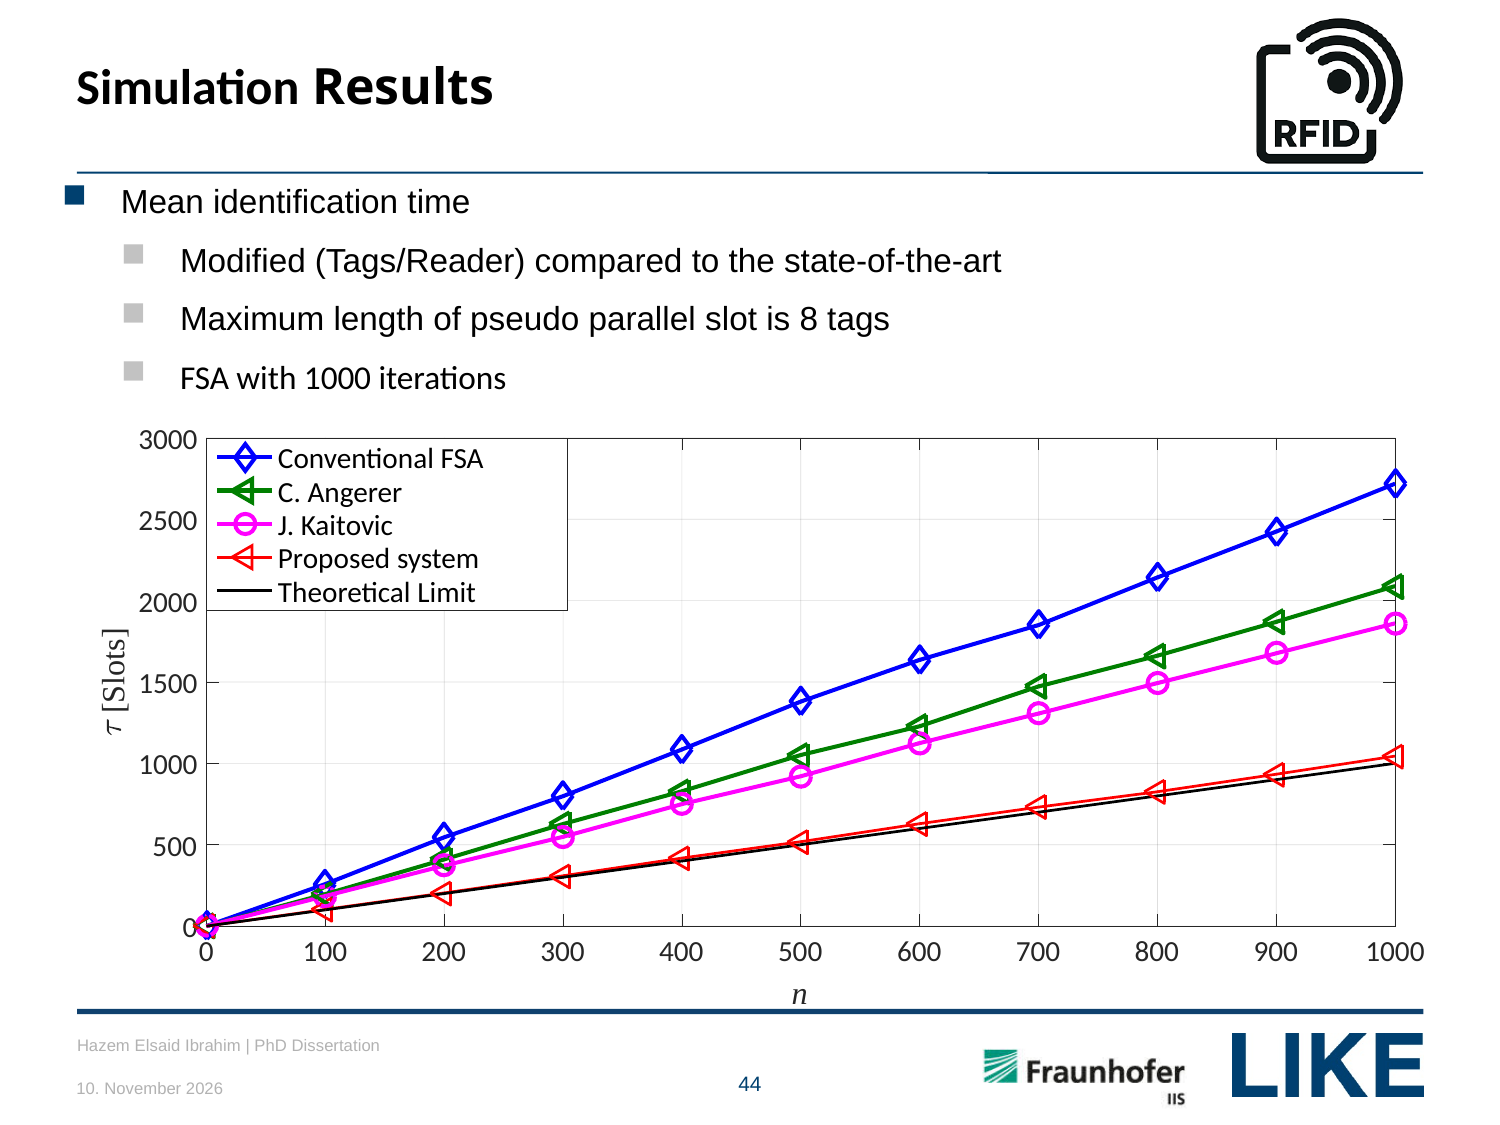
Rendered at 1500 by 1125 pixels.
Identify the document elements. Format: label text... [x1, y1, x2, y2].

picture [88, 420, 1425, 1007]
footer Hazem Elsaid Ibrahim | PhD Dissertation [77, 1035, 552, 1056]
picture [1232, 1033, 1424, 1097]
picture [974, 1022, 1193, 1116]
picture [1234, 16, 1424, 166]
text_box Mean identification time Modified (Tags/Reader) compared to the state-of-the-art Maximum length of pseudo parallel slot is 8 tags FSA with 1000 iterations [47, 172, 1447, 1024]
title Simulation Results [76, 54, 1233, 172]
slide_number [76, 1077, 427, 1099]
